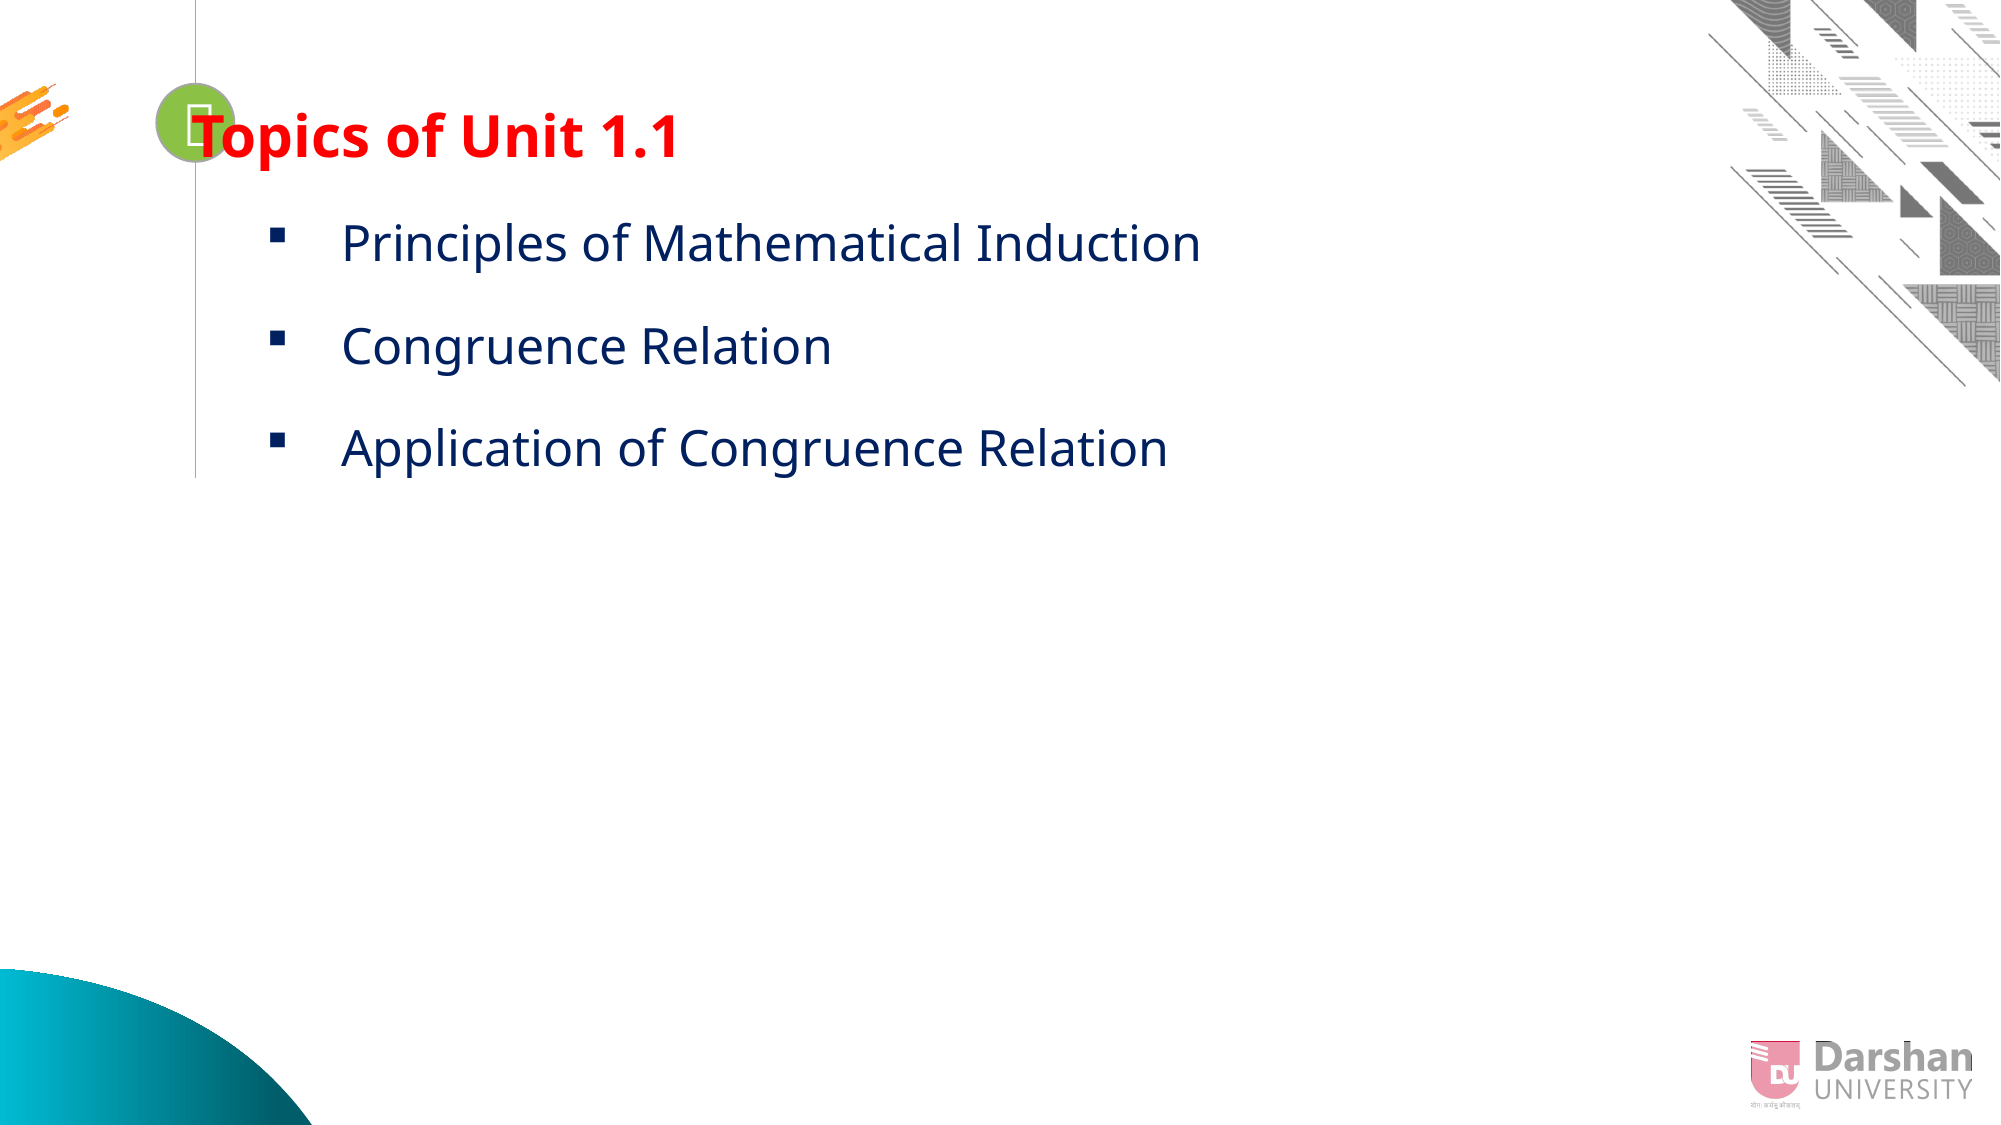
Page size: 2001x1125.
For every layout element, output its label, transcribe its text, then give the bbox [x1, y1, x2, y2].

text_box Topics of Unit 1.1 Principles of Mathematical Induction Congruence Relation Application of Congruence Relation [176, 91, 1218, 485]
text_box 4 [1751, 1041, 1972, 1109]
text_box  [155, 82, 220, 158]
picture [0, 65, 90, 193]
